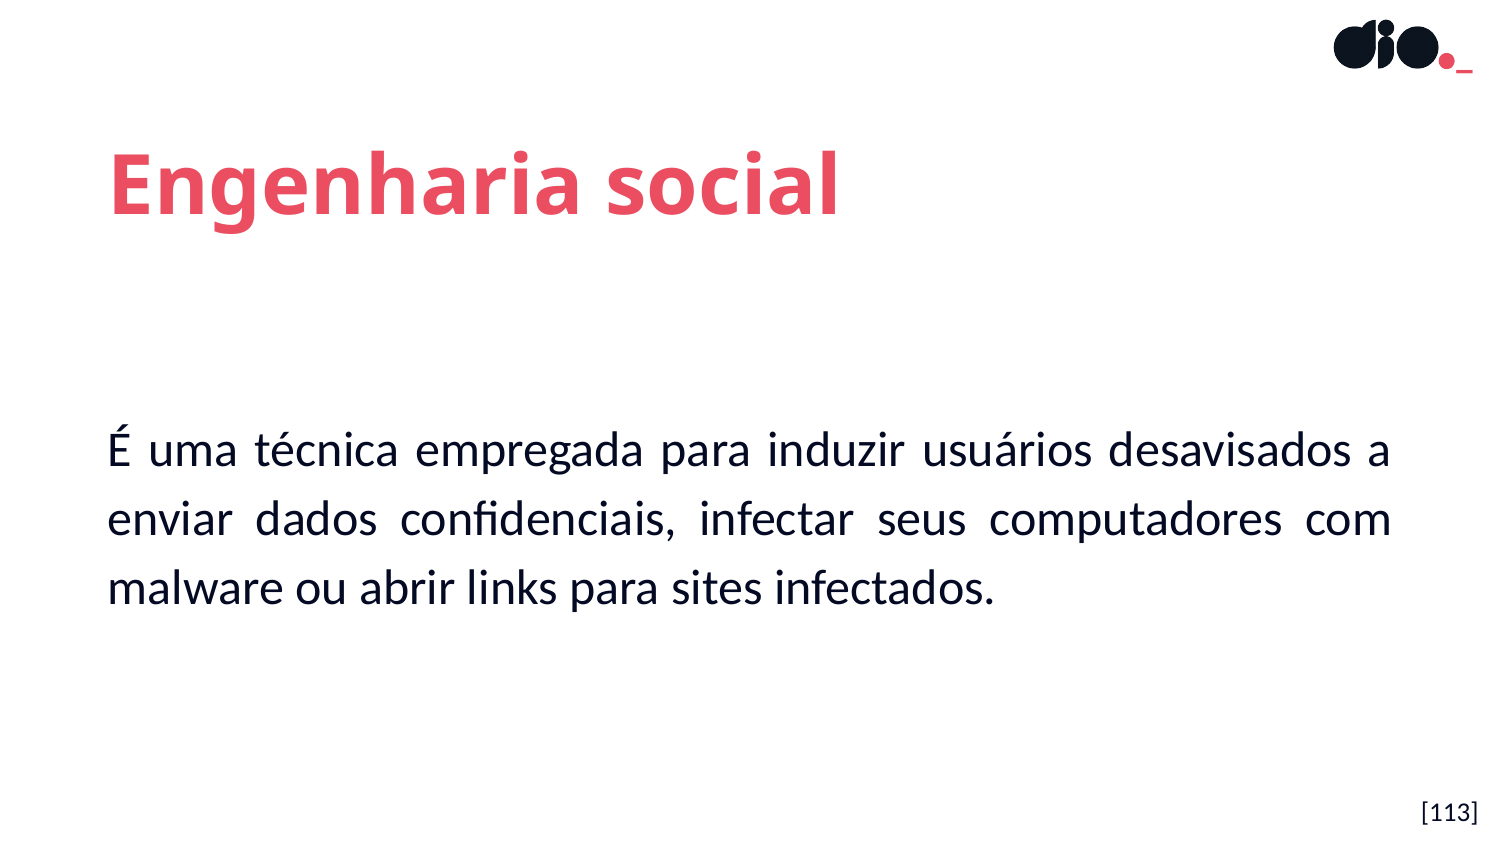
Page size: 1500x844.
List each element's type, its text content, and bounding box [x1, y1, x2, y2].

text_box É uma técnica empregada para induzir usuários desavisados a enviar dados confidenciais, infectar seus computadores com malware ou abrir links para sites infectados. [92, 243, 1408, 780]
slide_number [113] [1403, 779, 1494, 844]
picture [1333, 19, 1473, 74]
text_box Engenharia social [92, 104, 1408, 243]
